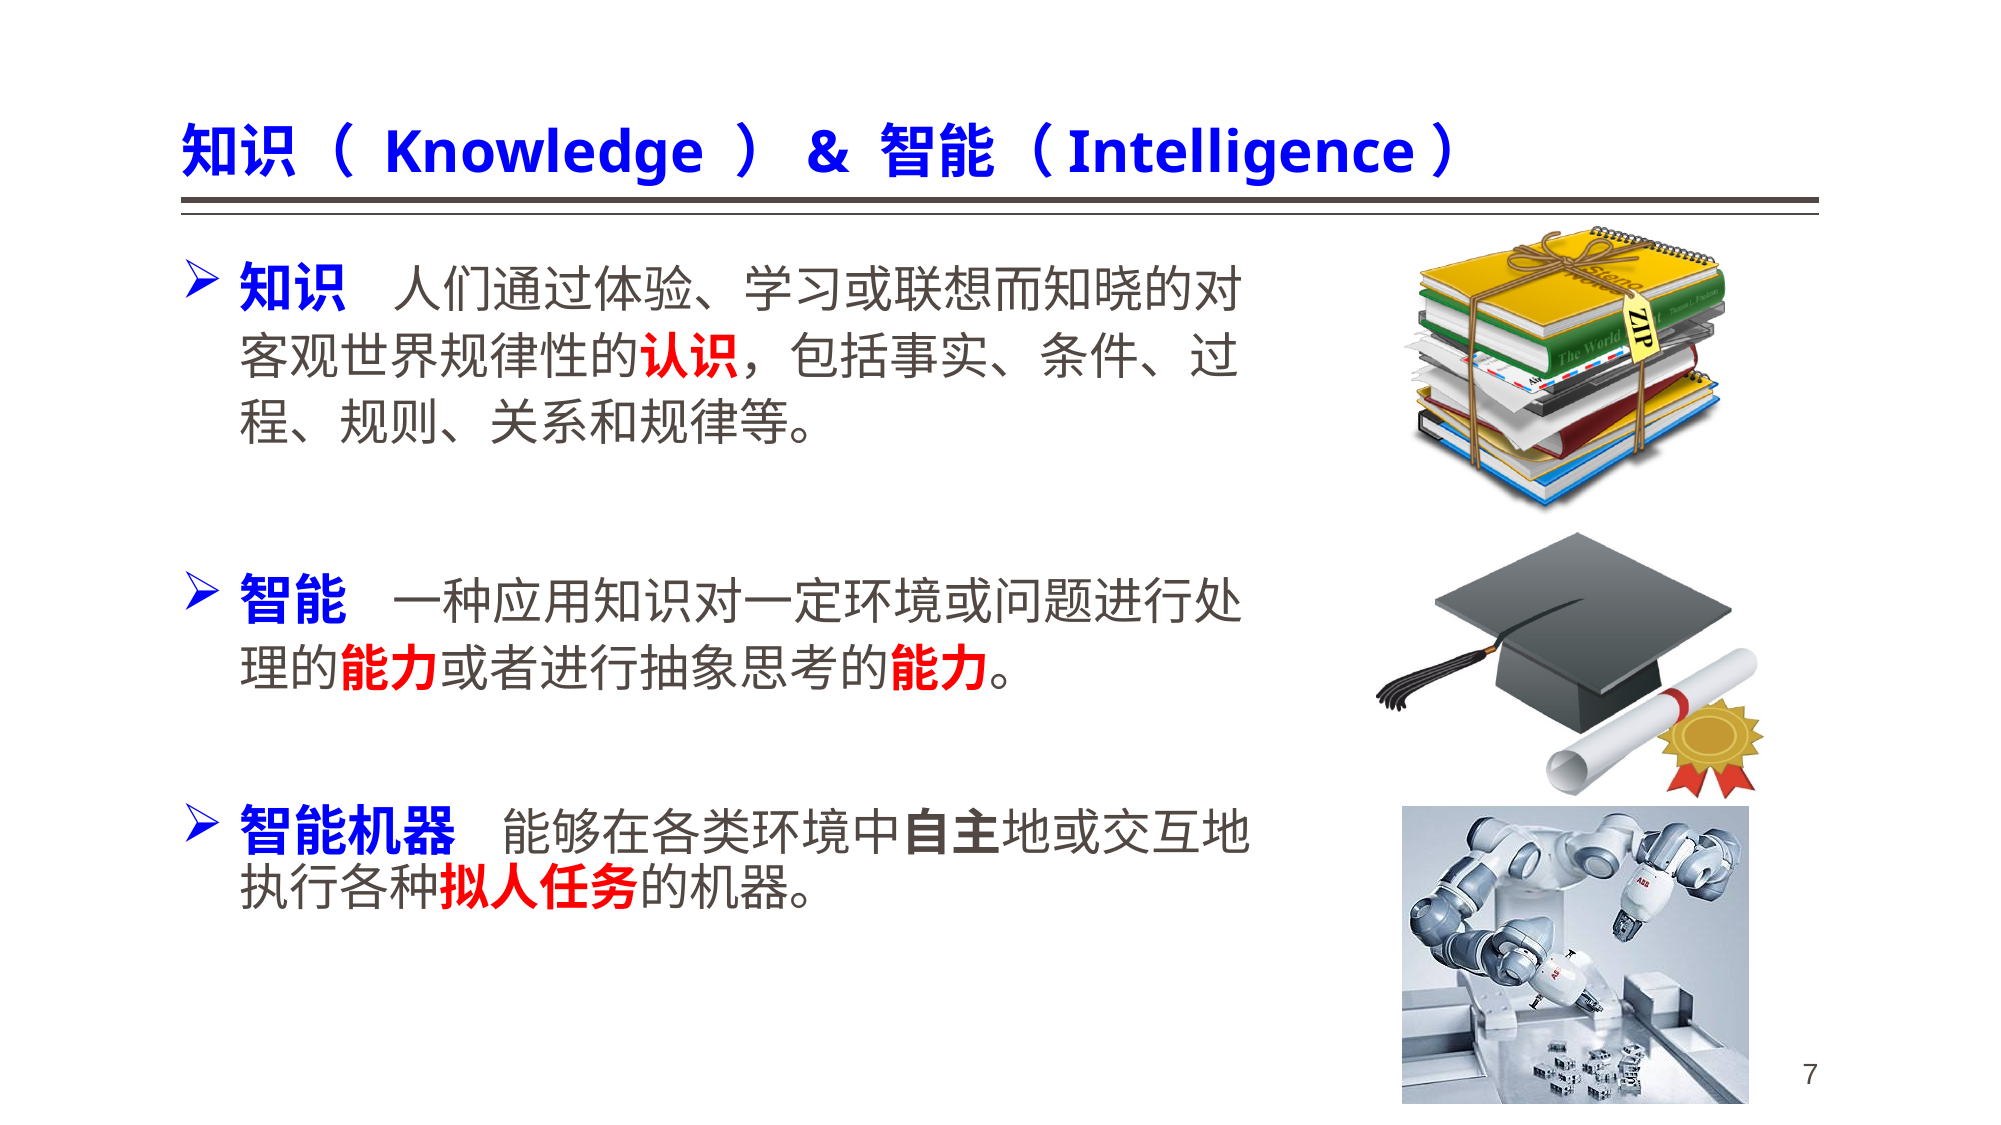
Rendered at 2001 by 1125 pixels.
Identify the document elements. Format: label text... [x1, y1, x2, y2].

slide_number 7 [1754, 1042, 1819, 1103]
picture [1402, 806, 1749, 1104]
picture [1376, 178, 1764, 799]
title 知识（ Knowledge ）& 智能（Intelligence） [181, 12, 1819, 193]
list 知识 人们通过体验、学习或联想而知晓的对客观世界规律性的认识，包括事实、条件、过程、规则、关系和规律等。 智能 一种应用知识对一定环境或问题进行处理的能力或者进行抽象思考的能力。 智能机器 能够在各类环境中自主地或交互地执行各种拟人任务的机器。 [181, 239, 1254, 1083]
